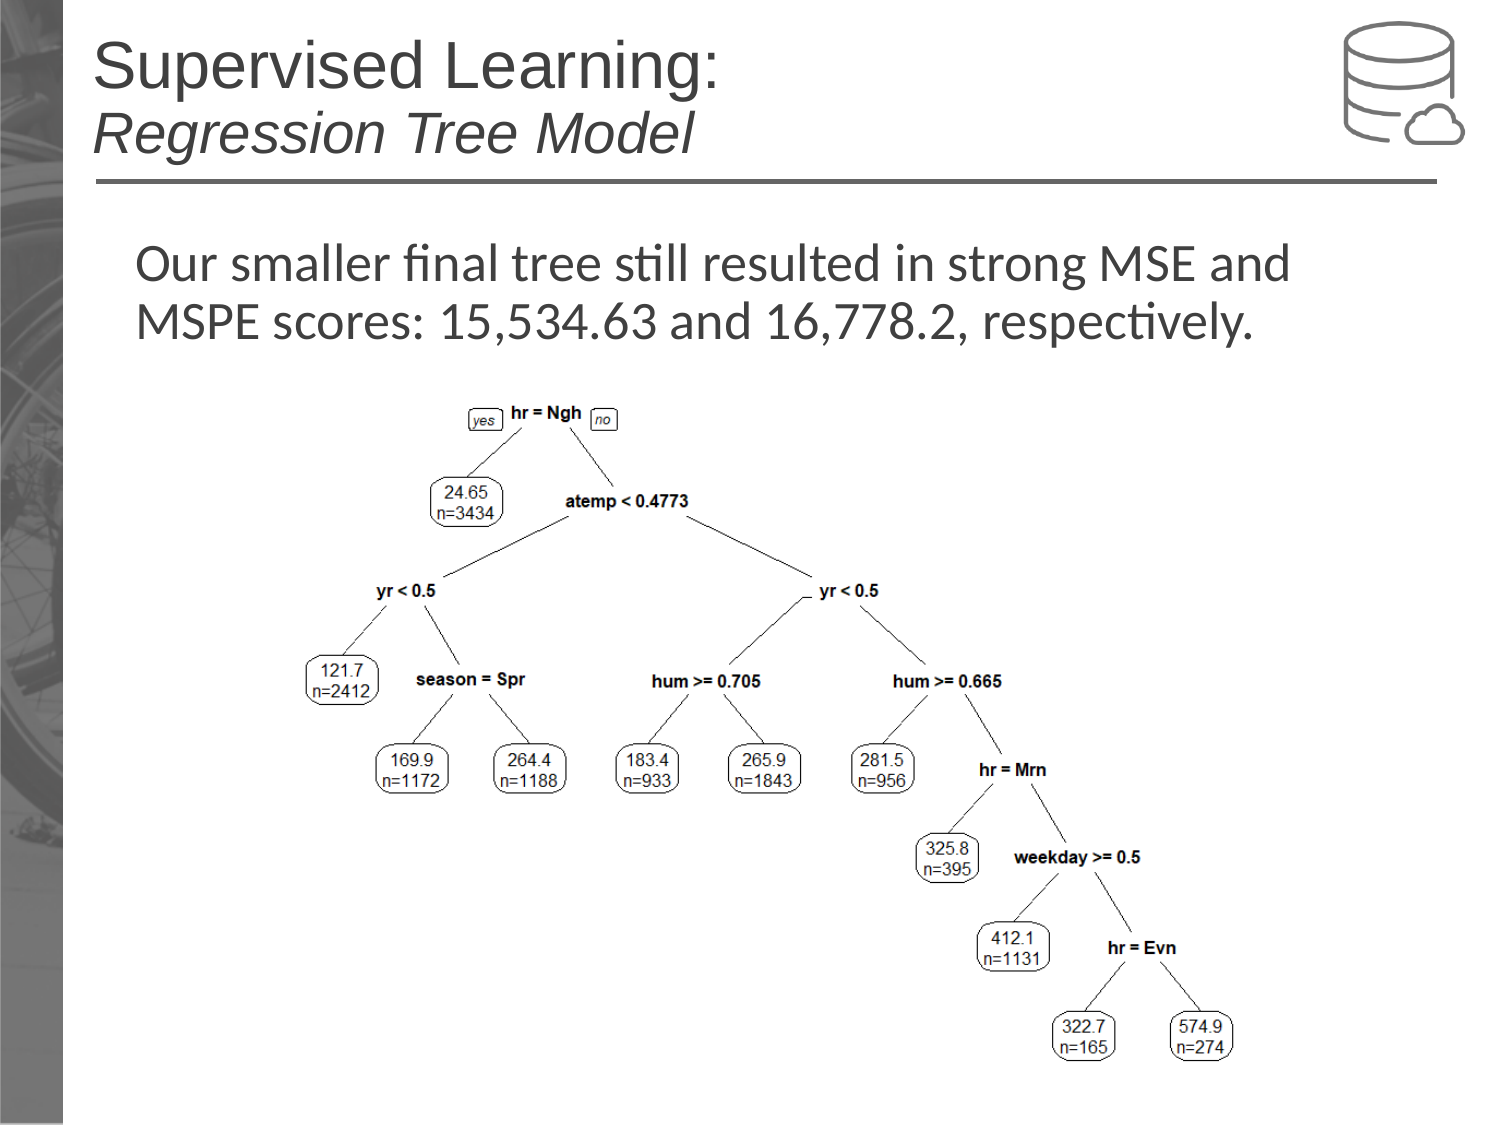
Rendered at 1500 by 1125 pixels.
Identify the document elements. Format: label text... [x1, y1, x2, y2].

picture [1342, 21, 1466, 146]
picture [249, 349, 1290, 1107]
text_box Our smaller final tree still resulted in strong MSE and MSPE scores: 15,534.63 and 16,778.2, respectively. [120, 227, 1442, 374]
picture [0, 0, 63, 1125]
title Supervised Learning: Regression Tree Model [77, 0, 1372, 208]
